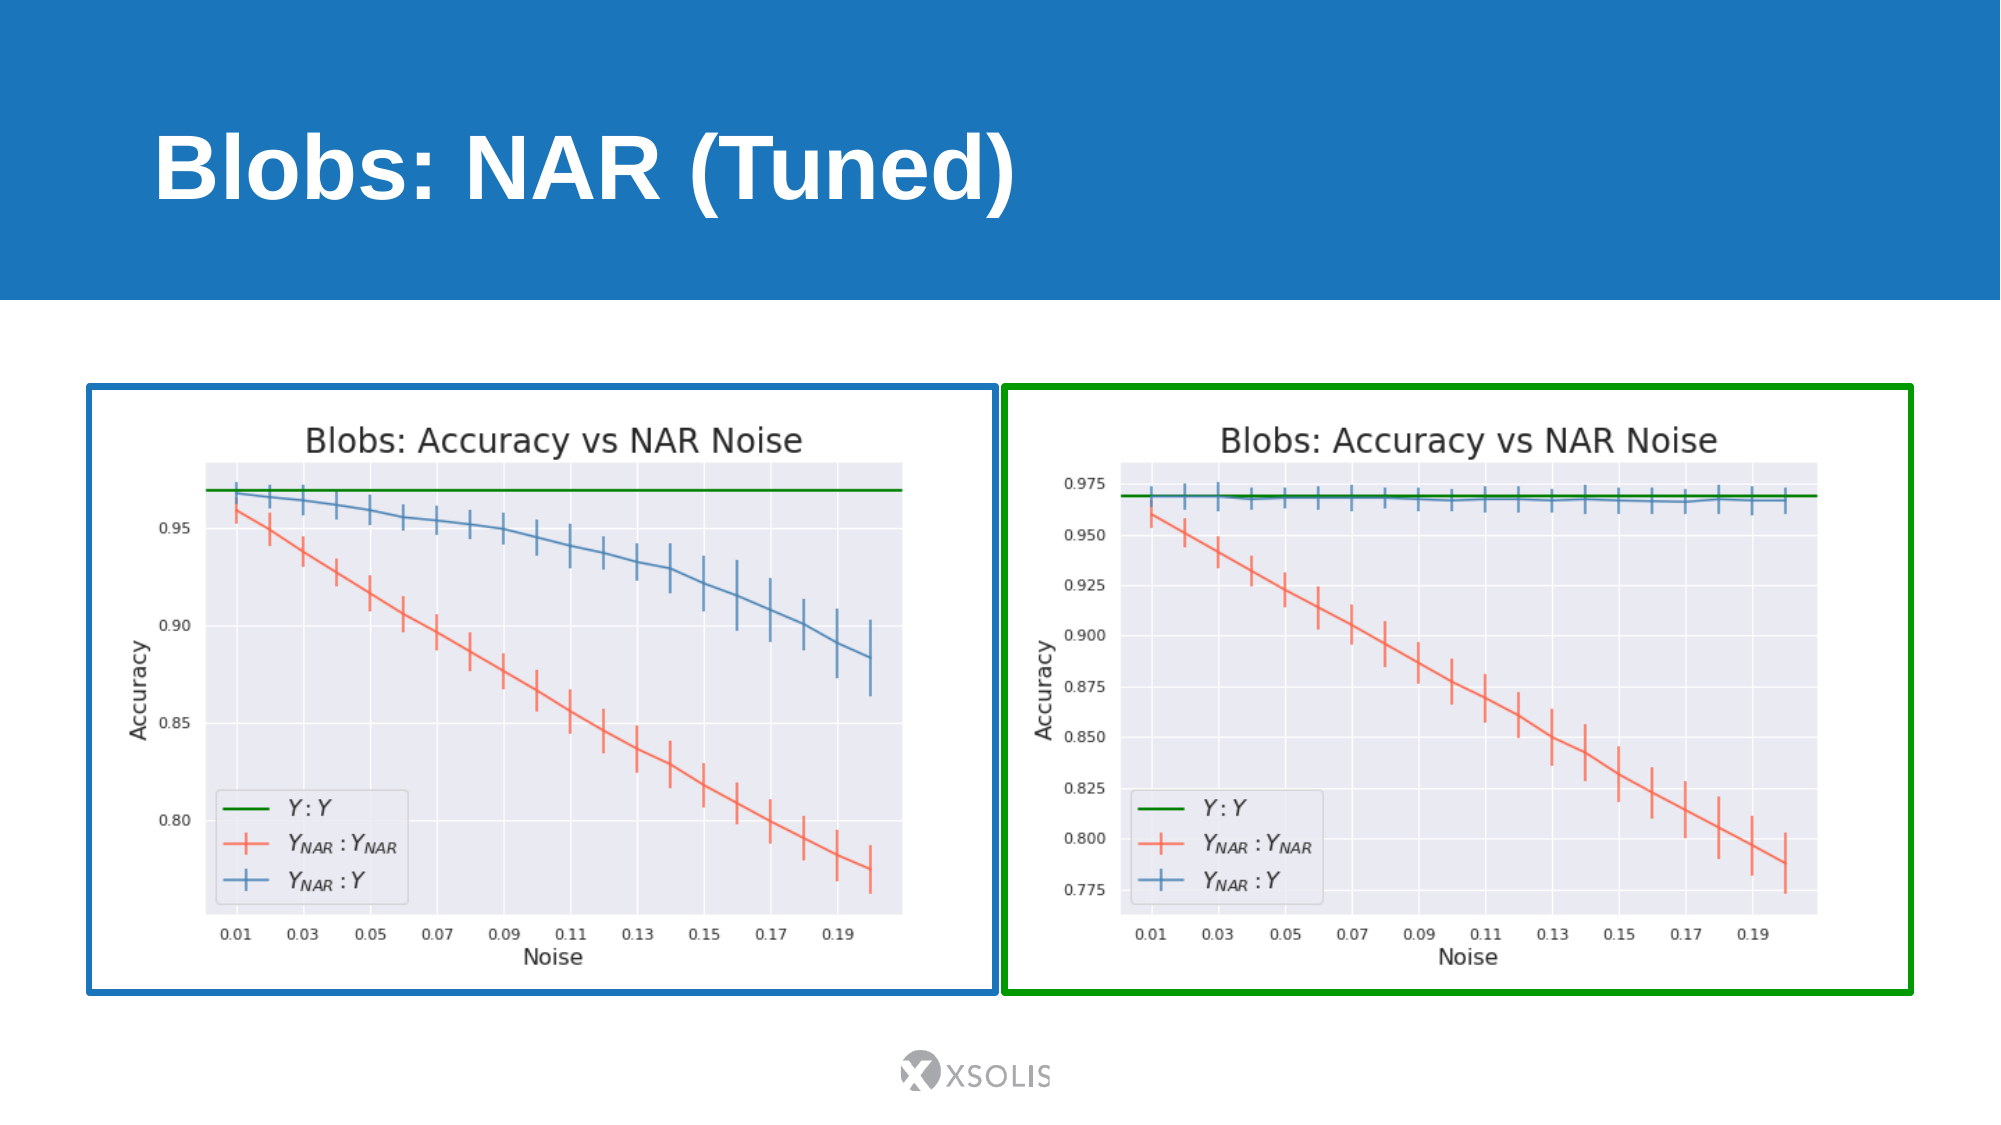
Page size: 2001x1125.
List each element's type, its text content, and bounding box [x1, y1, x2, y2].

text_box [92, 389, 1908, 990]
title Blobs: NAR (Tuned) [138, 62, 1863, 278]
